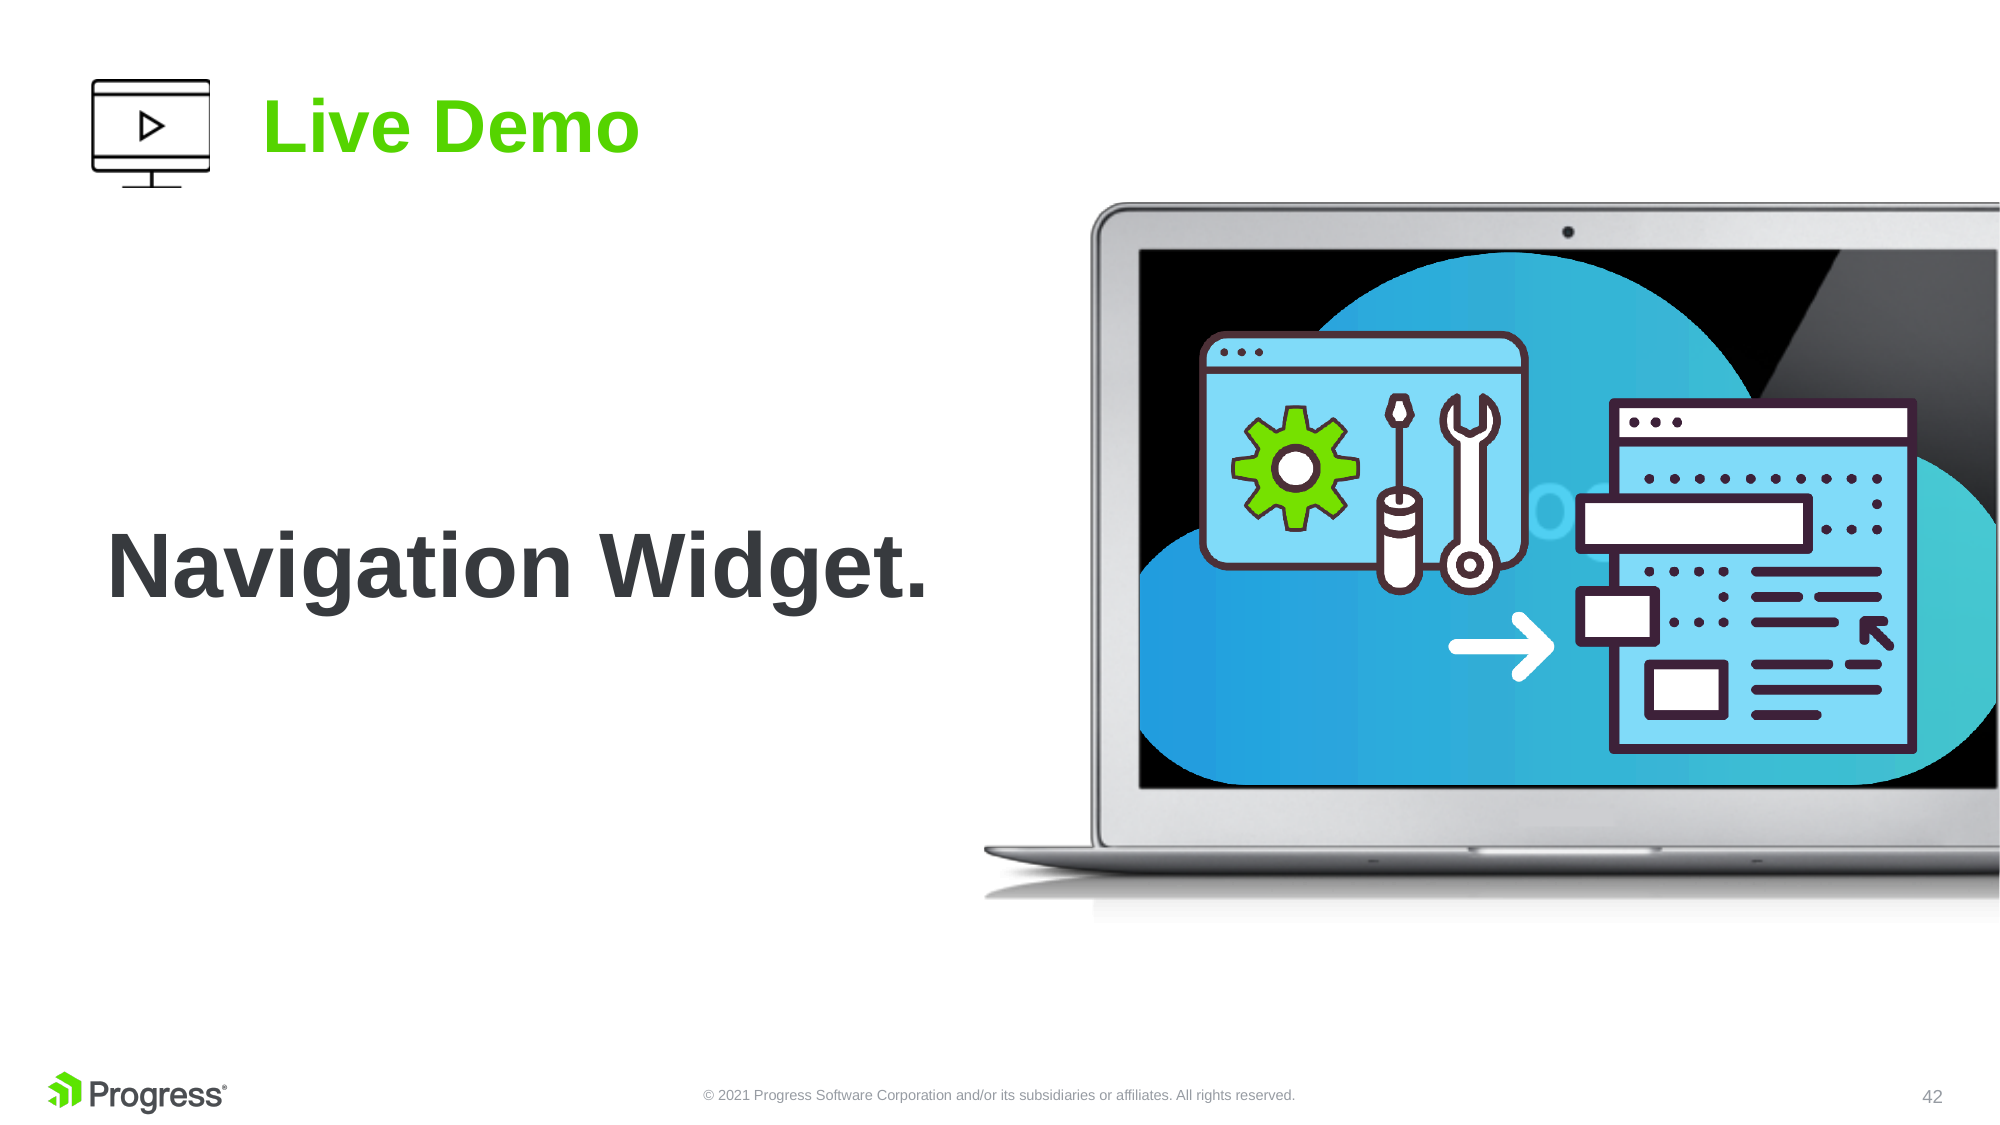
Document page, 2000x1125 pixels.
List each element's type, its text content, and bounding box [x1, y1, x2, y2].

list Navigation Widget. [91, 498, 1024, 627]
picture [91, 79, 211, 189]
title Live Demo [247, 80, 1888, 303]
picture [983, 202, 2000, 923]
